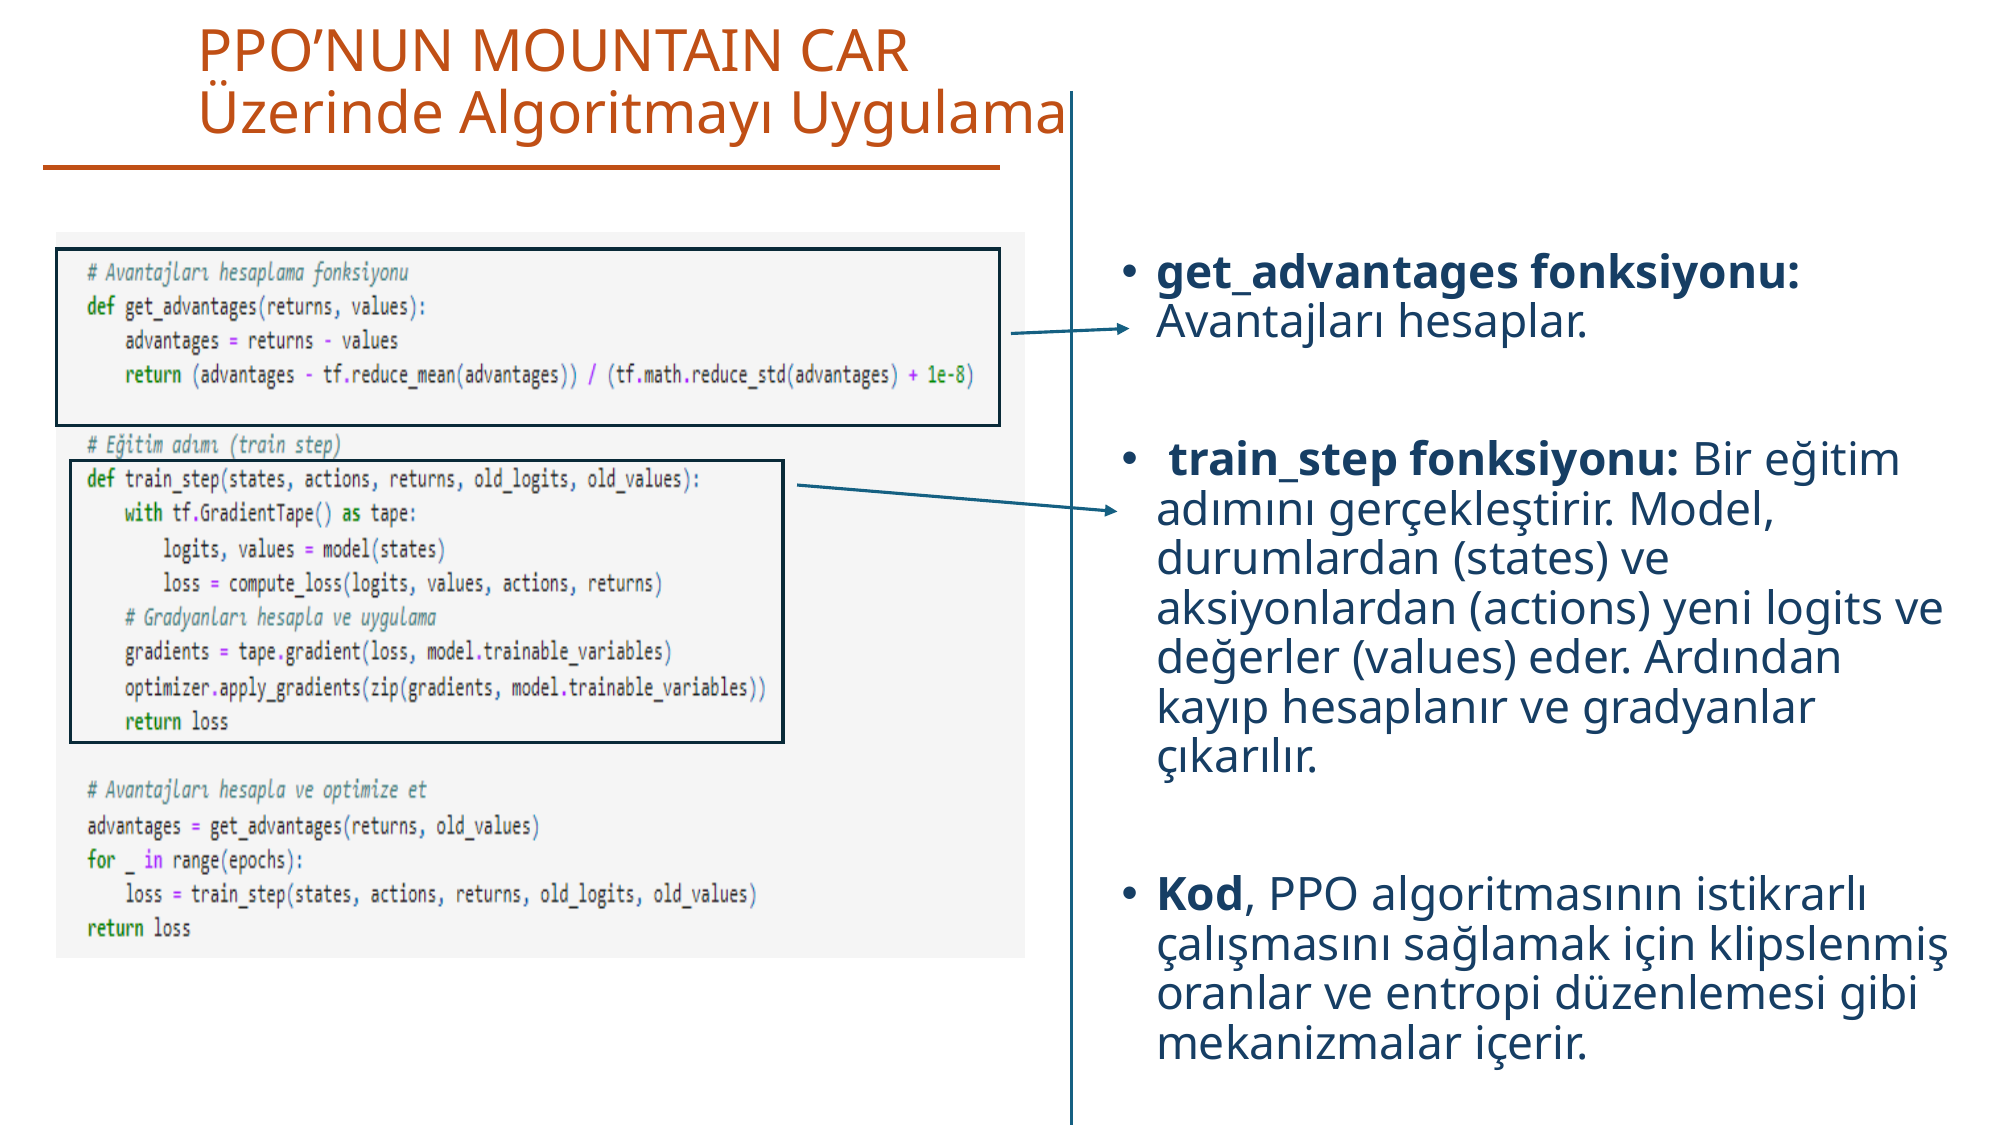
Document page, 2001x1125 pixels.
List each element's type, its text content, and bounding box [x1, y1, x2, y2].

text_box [1010, 327, 1131, 335]
title PPO’NUN MOUNTAIN CAR Üzerinde Algoritmayı Uygulama [182, 4, 1271, 163]
list get_advantages fonksiyonu: Avantajları hesaplar. train_step fonksiyonu: Bir eğitim adımını gerçekleştirir. Model, durumlardan (states) ve aksiyonlardan (actions) yeni logits ve değerler (values) eder. Ardından kayıp hesaplanır ve gradyanlar çıkarılır. Kod, PPO algoritmasının istikrarlı çalışmasını sağlamak için klipslenmiş oranlar ve entropi düzenlemesi gibi mekanizmalar içerir. [1106, 128, 1982, 1085]
picture [55, 231, 1025, 958]
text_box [796, 484, 1118, 513]
